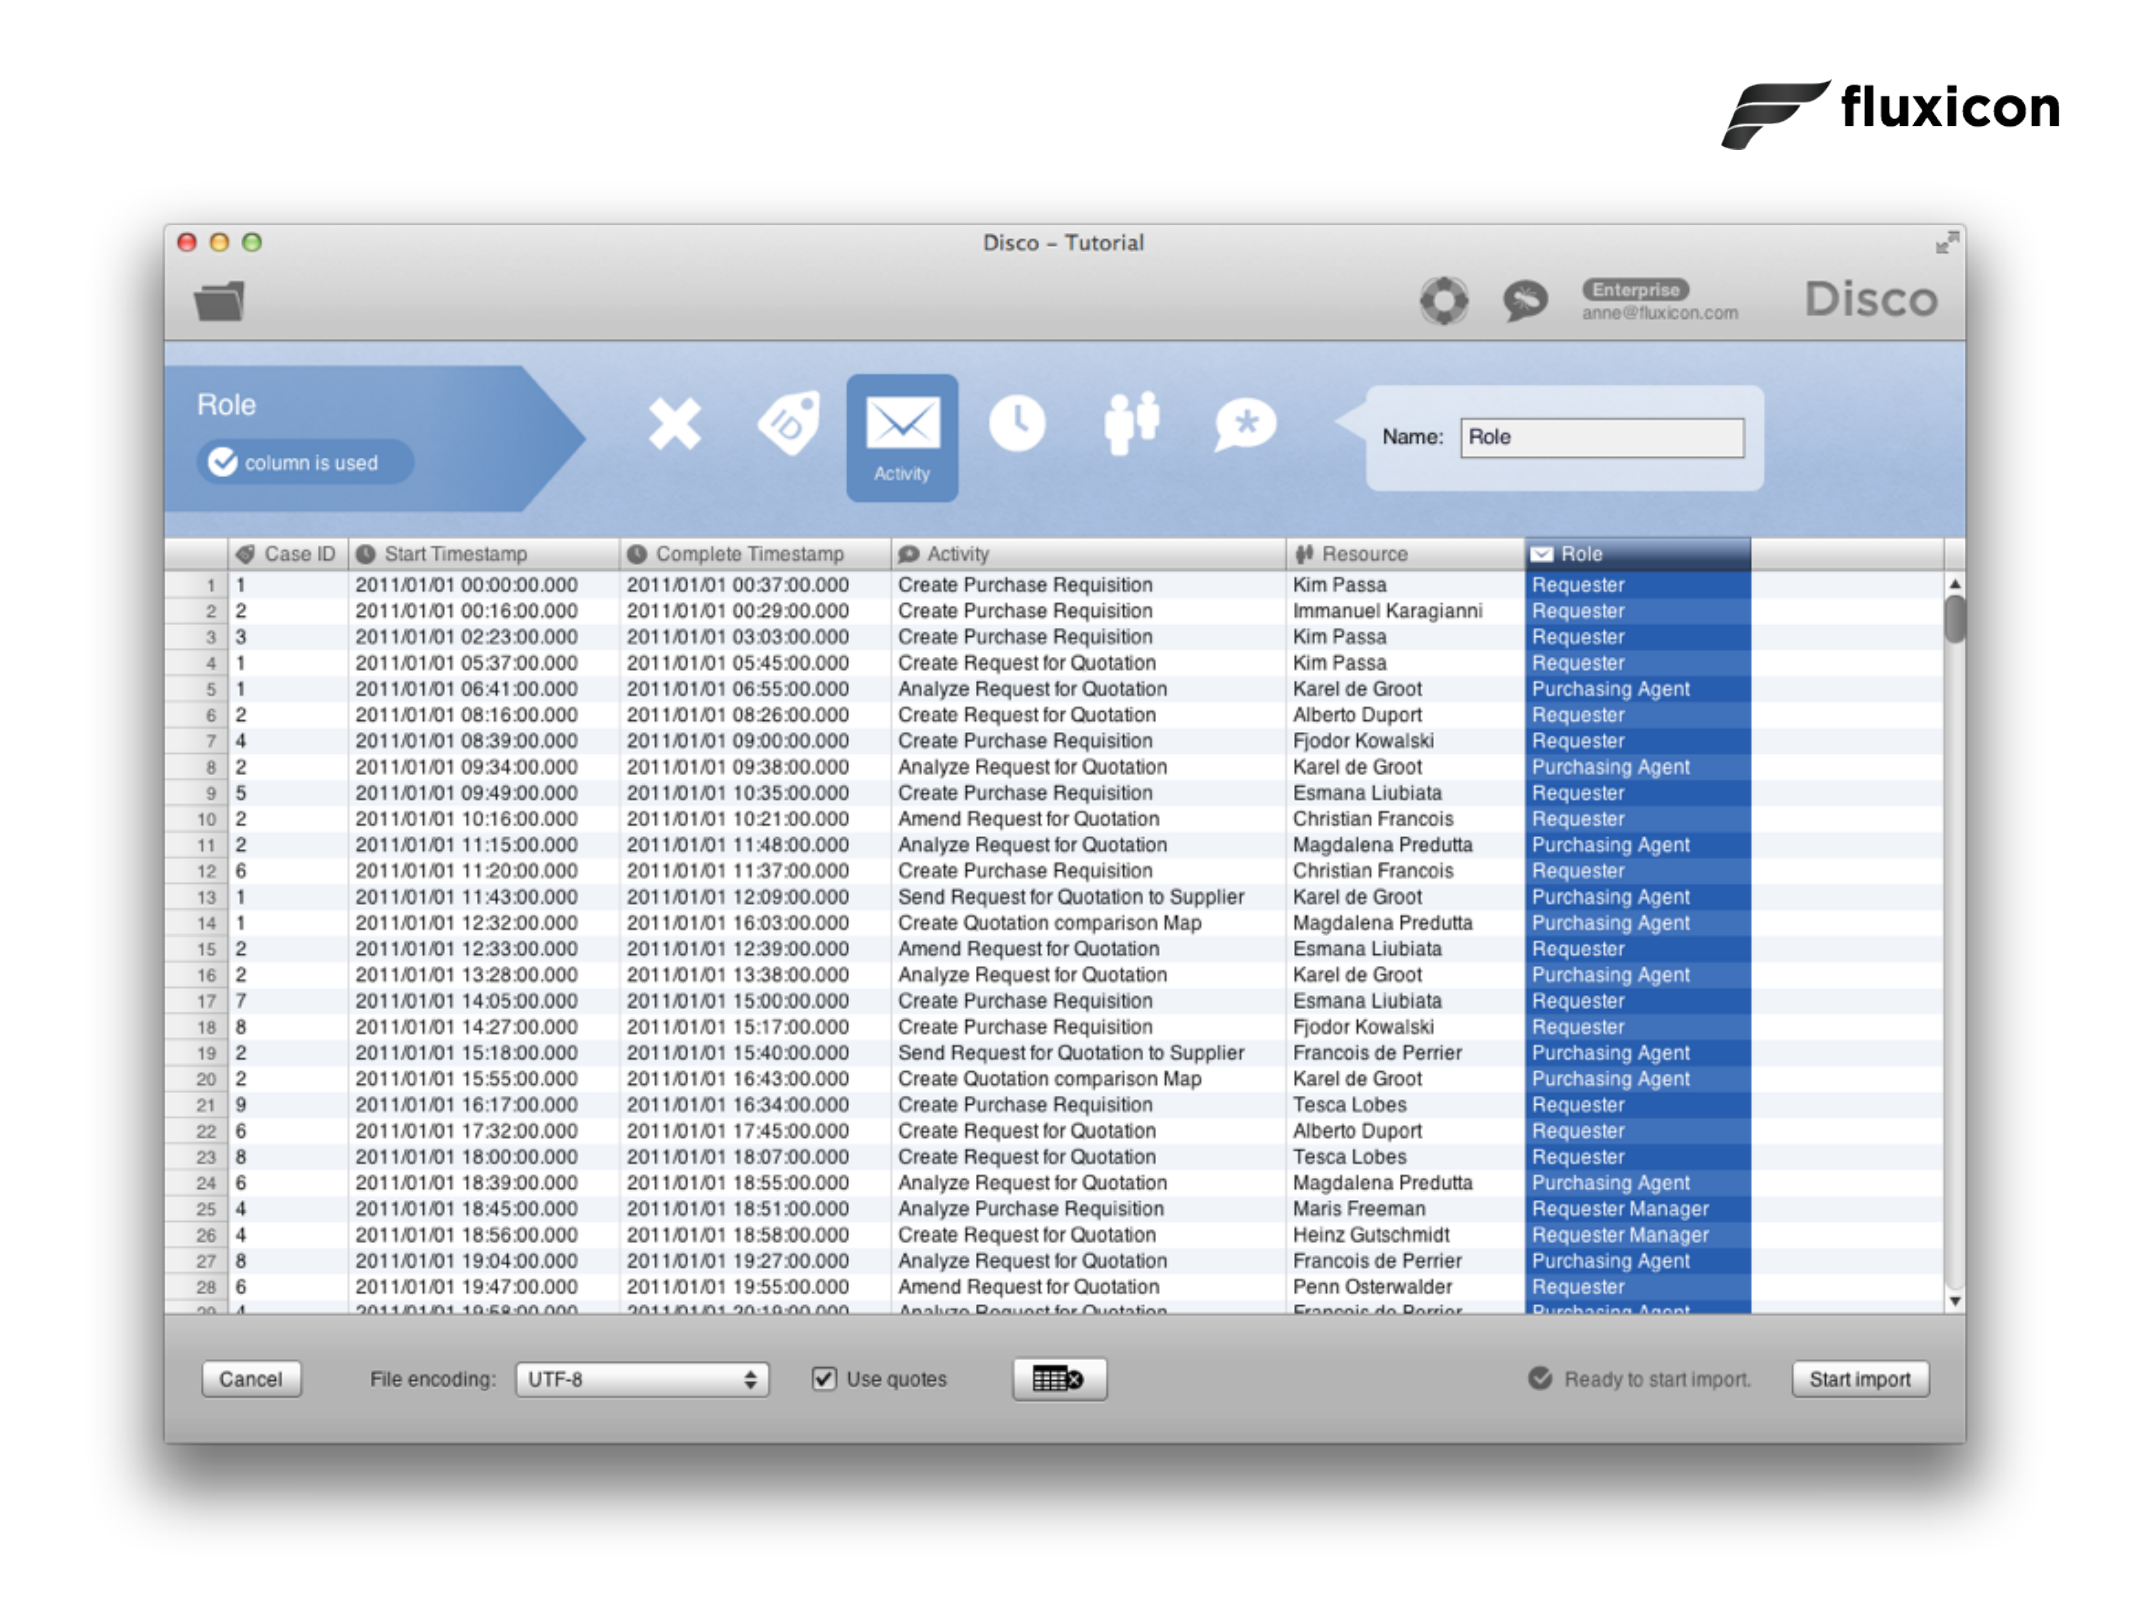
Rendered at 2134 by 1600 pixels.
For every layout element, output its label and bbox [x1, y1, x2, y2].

picture [72, 168, 2059, 1572]
picture [1721, 78, 2063, 150]
